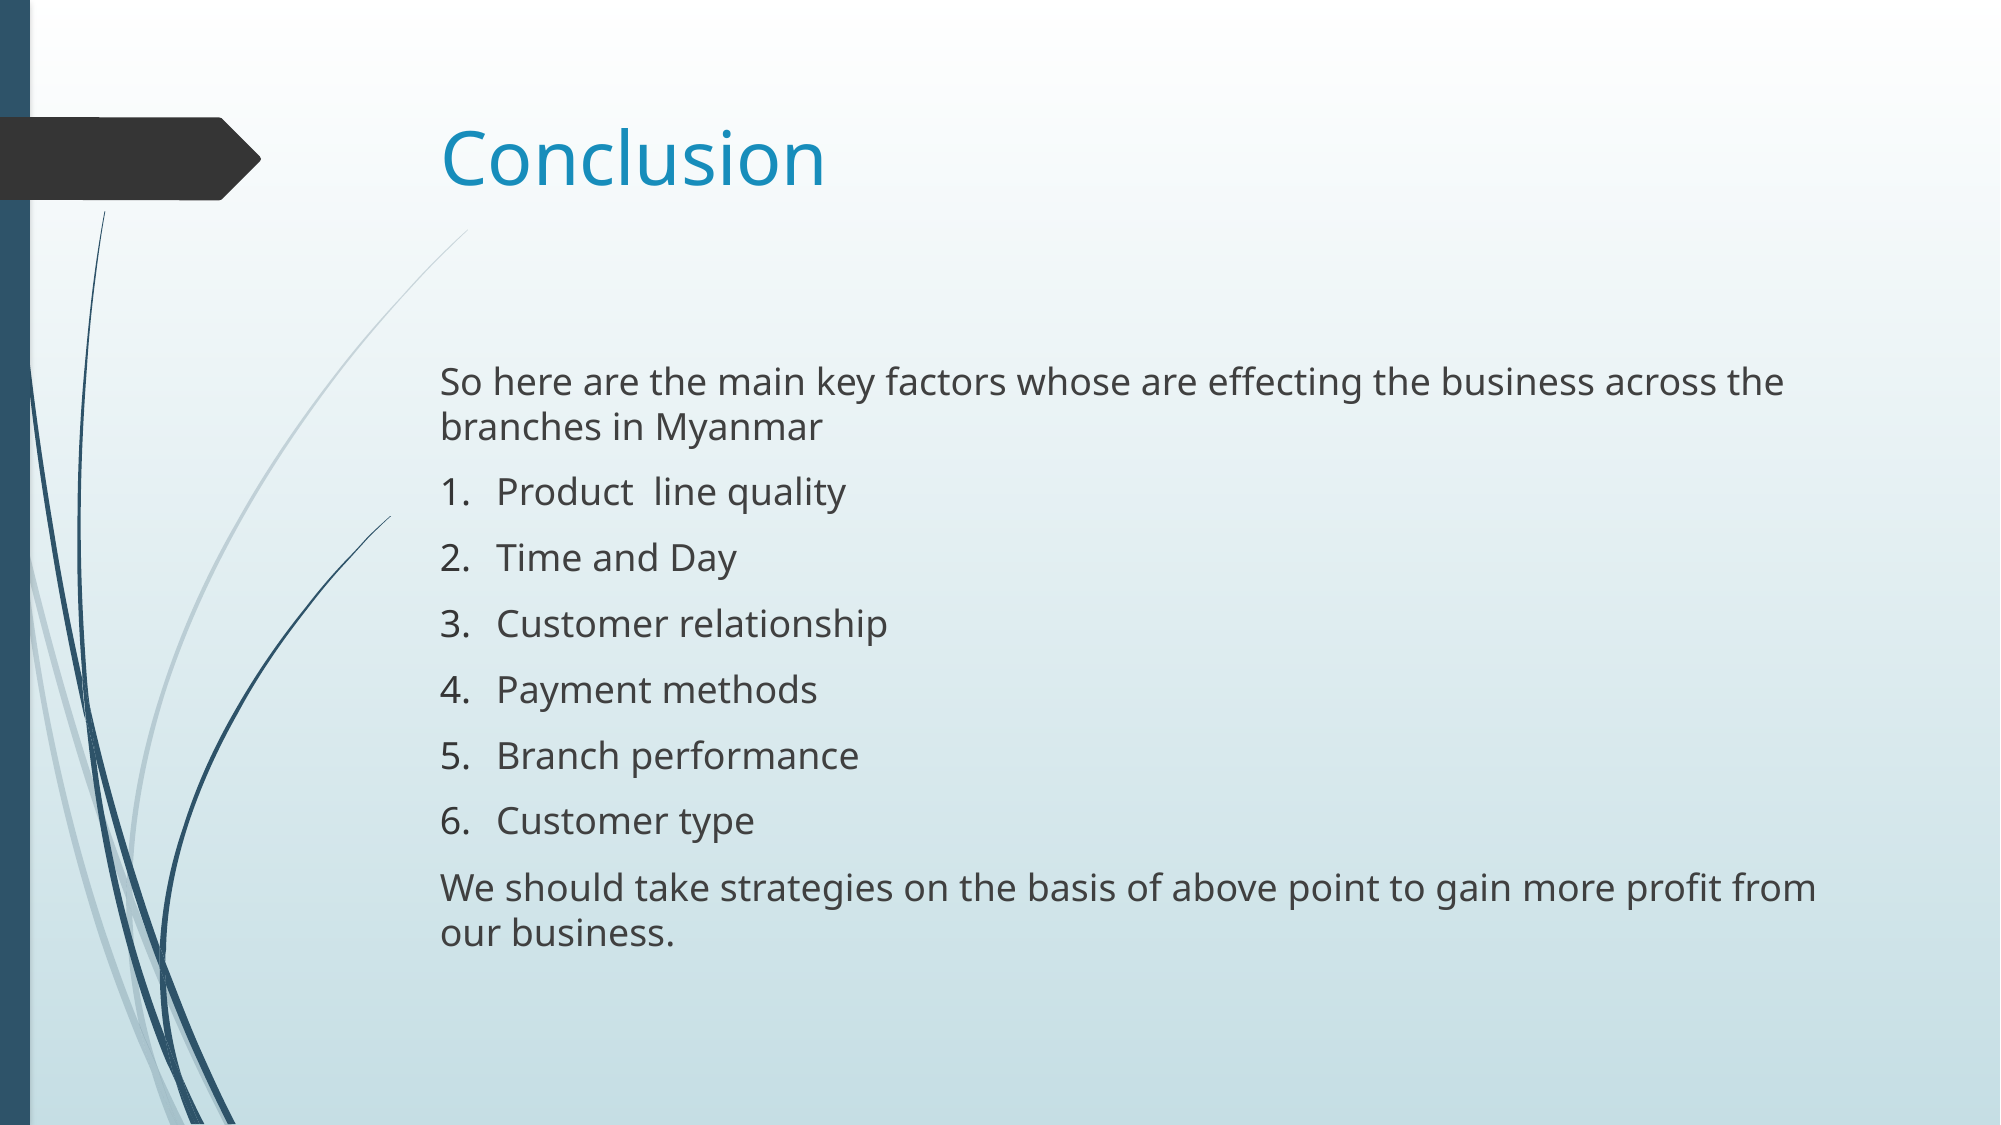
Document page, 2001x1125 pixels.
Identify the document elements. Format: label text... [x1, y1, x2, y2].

list So here are the main key factors whose are effecting the business across the branches in Myanmar Product line quality Time and Day Customer relationship Payment methods Branch performance Customer type We should take strategies on the basis of above point to gain more profit from our business. [424, 350, 1888, 970]
title Conclusion [425, 102, 1888, 313]
